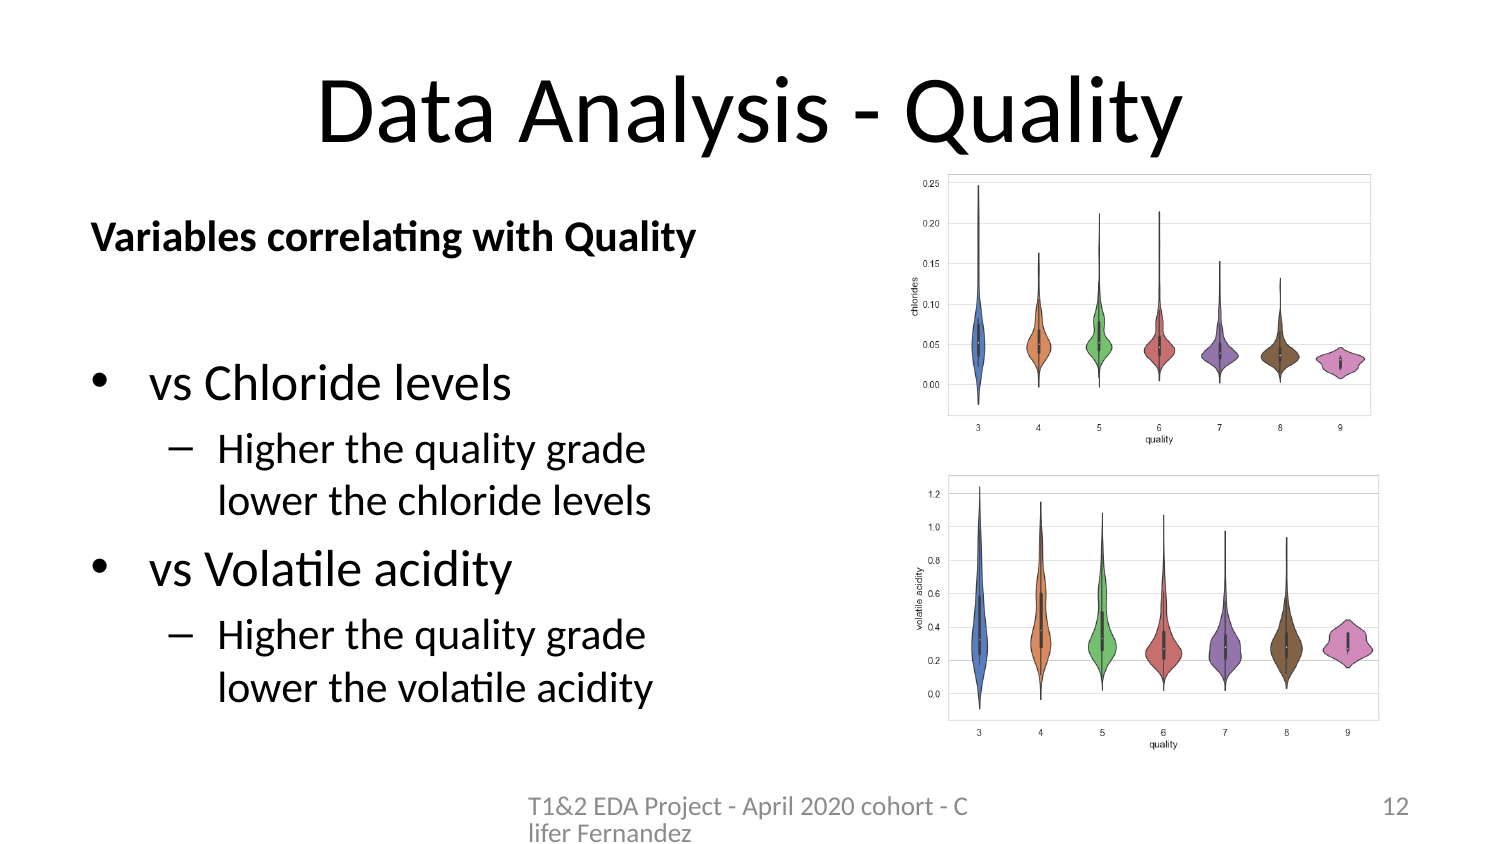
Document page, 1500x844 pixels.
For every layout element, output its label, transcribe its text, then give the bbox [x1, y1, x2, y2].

title Data Analysis - Quality [75, 33, 1425, 175]
footer T1&2 EDA Project - April 2020 cohort - Clifer Fernandez [512, 782, 988, 827]
picture [910, 471, 1382, 754]
picture [905, 170, 1374, 448]
slide_number 12 [1074, 782, 1425, 827]
list vs Chloride levels Higher the quality grade lower the chloride levels vs Volatile acidity Higher the quality grade lower the volatile acidity [75, 267, 738, 754]
list Variables correlating with Quality [75, 188, 738, 267]
